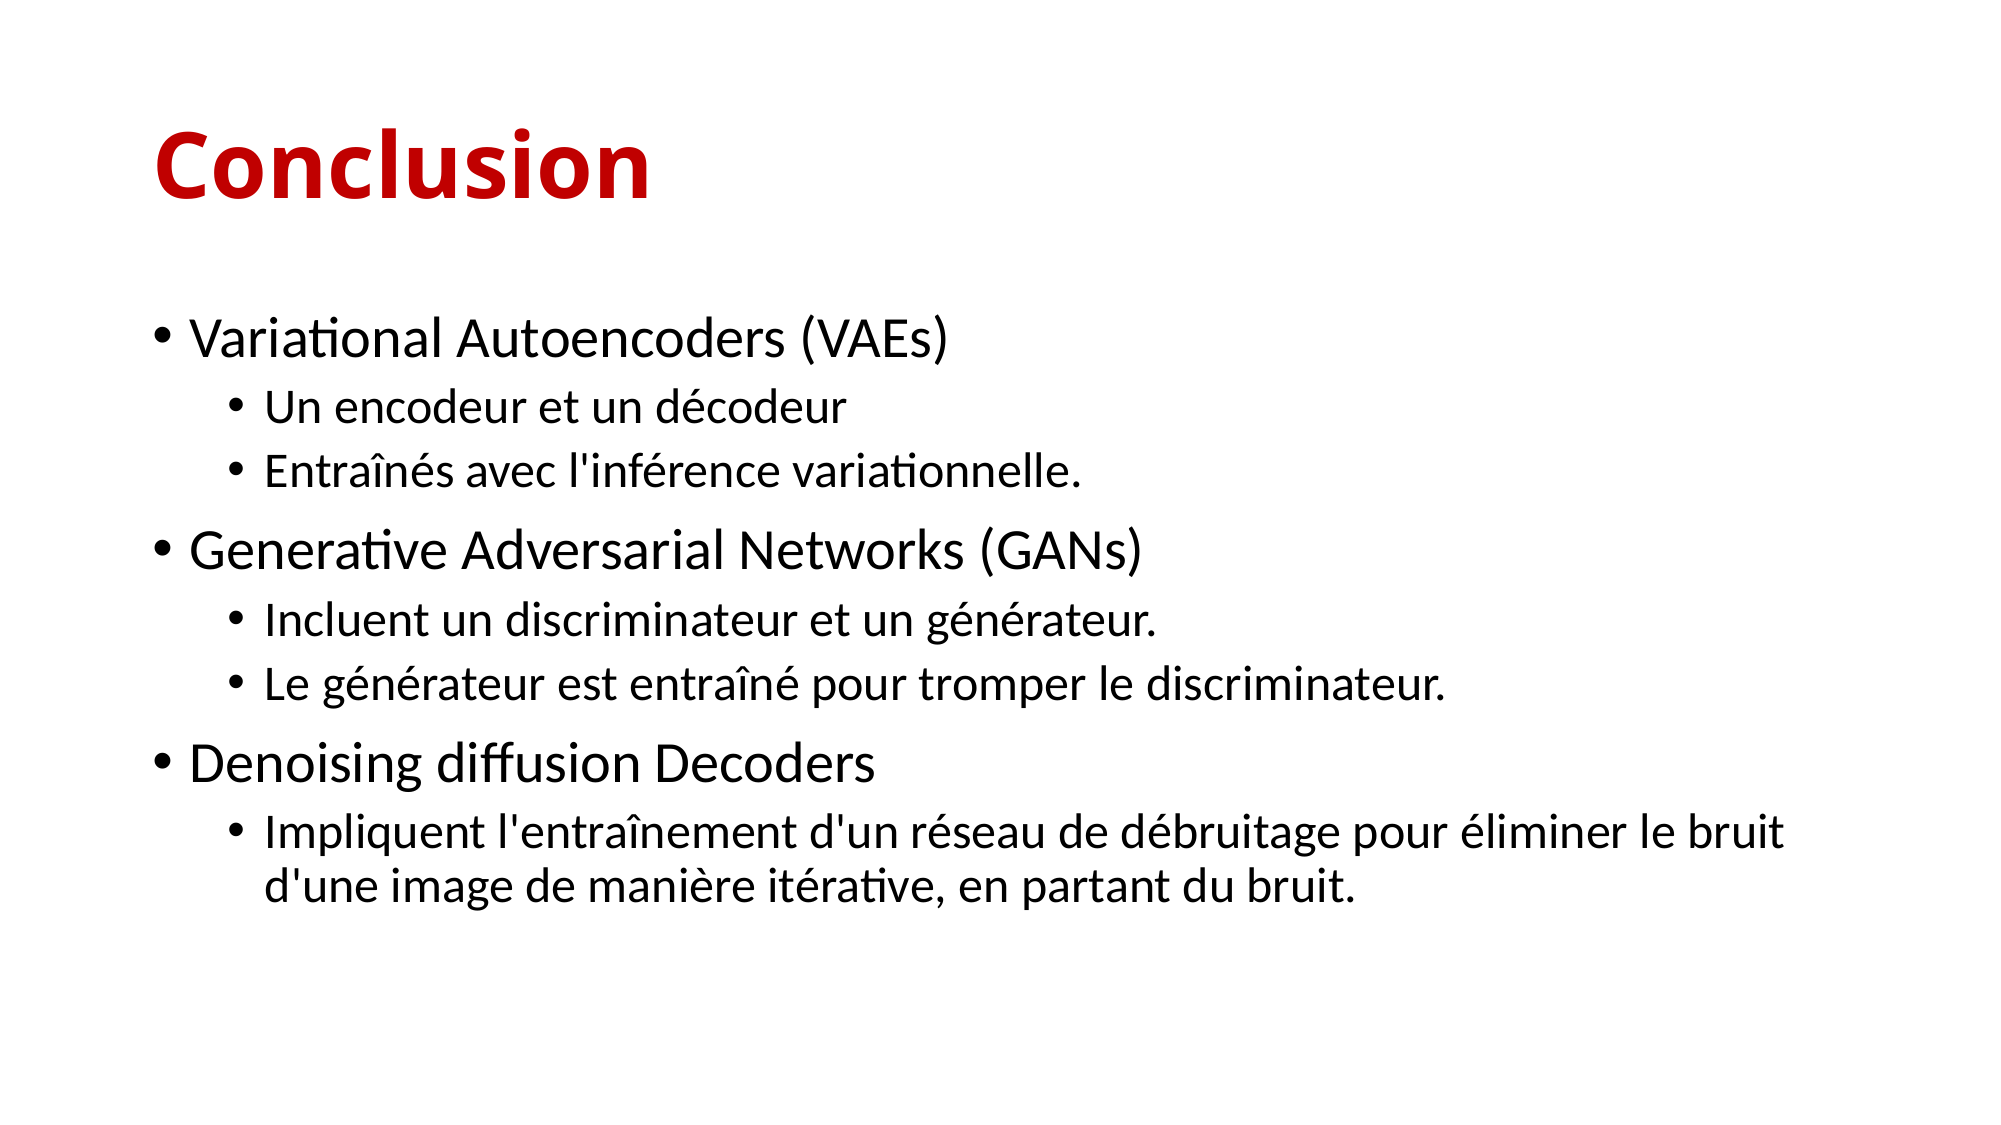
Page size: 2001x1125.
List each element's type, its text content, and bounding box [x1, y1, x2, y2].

title Conclusion [137, 59, 1863, 278]
list Variational Autoencoders (VAEs) Un encodeur et un décodeur Entraînés avec l'inférence variationnelle. Generative Adversarial Networks (GANs) Incluent un discriminateur et un générateur. Le générateur est entraîné pour tromper le discriminateur. Denoising diffusion Decoders Impliquent l'entraînement d'un réseau de débruitage pour éliminer le bruit d'une image de manière itérative, en partant du bruit. [137, 299, 1863, 1014]
